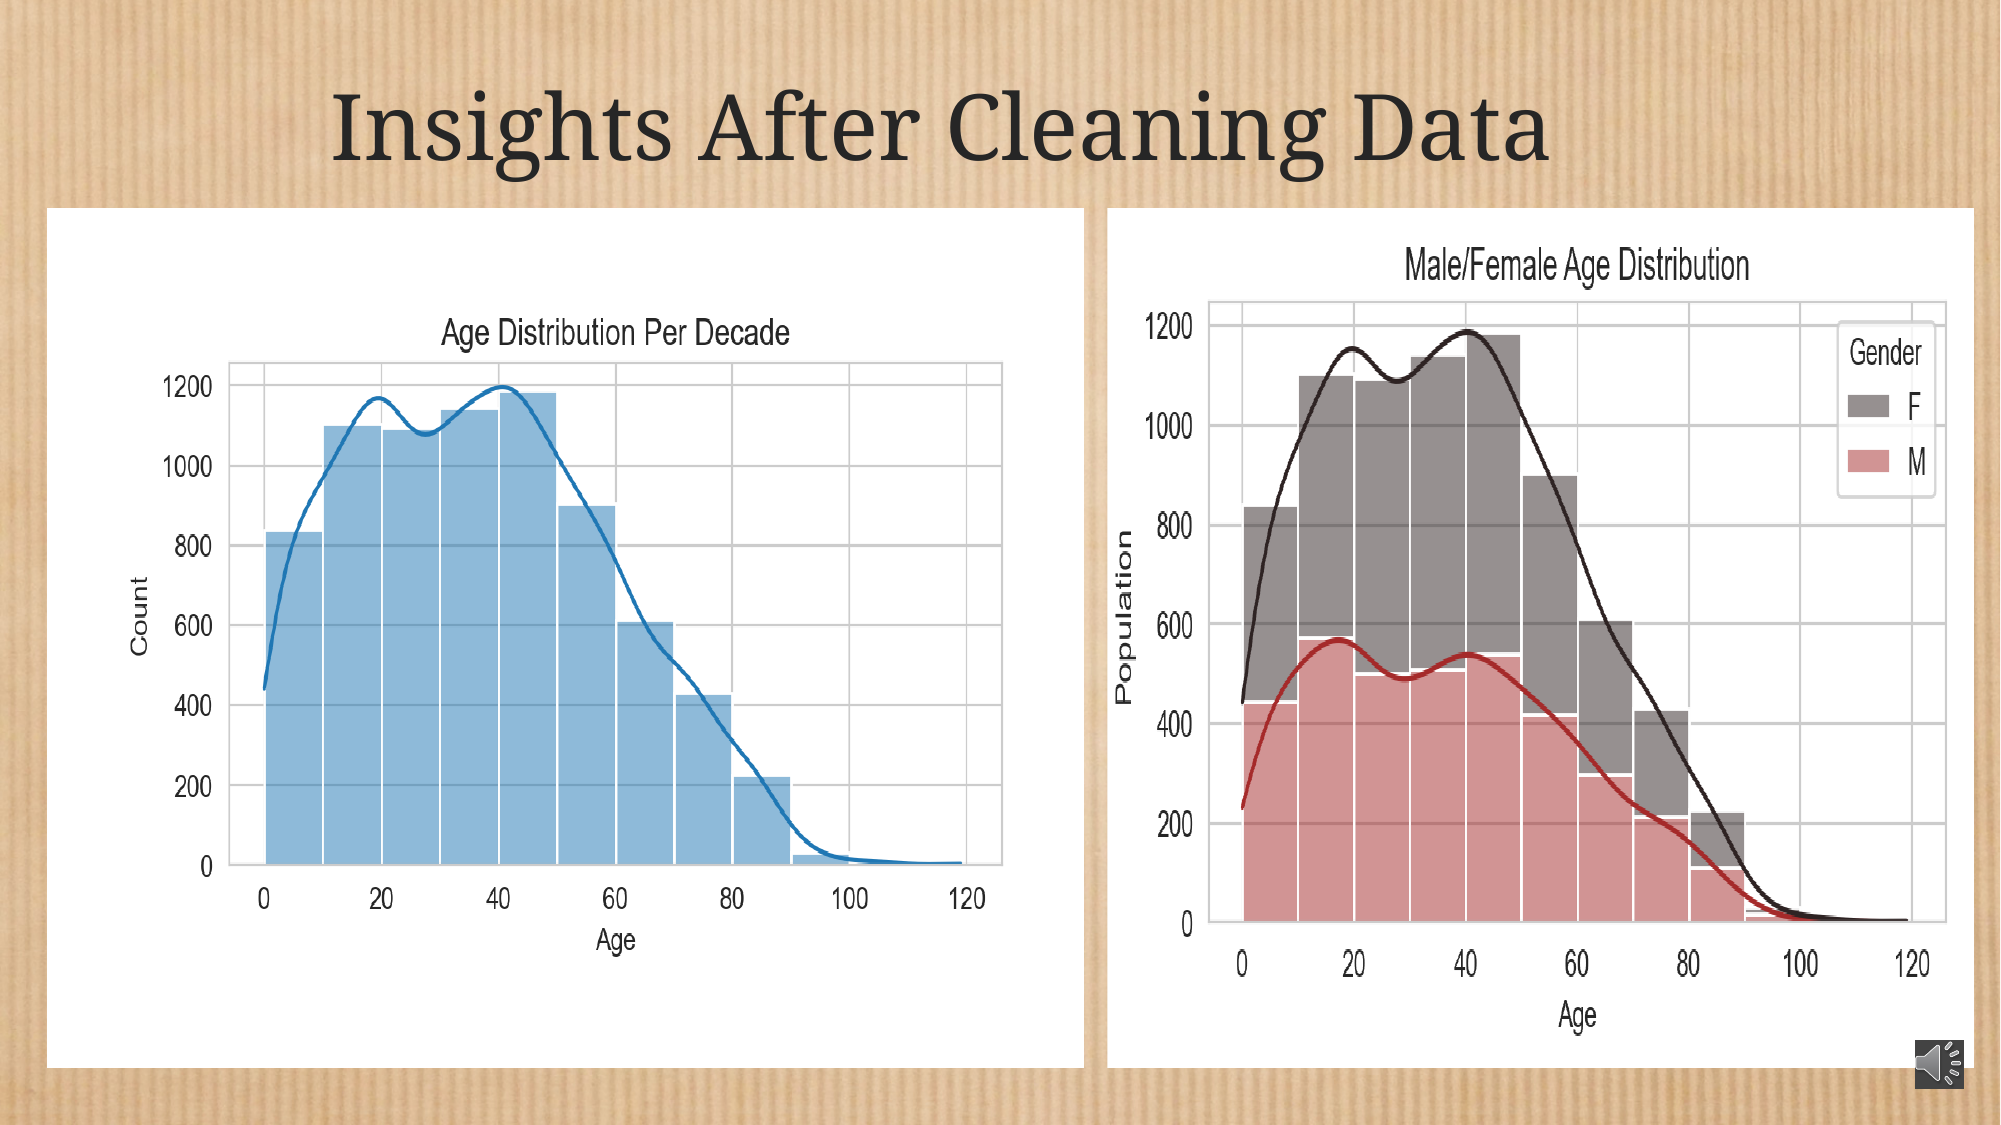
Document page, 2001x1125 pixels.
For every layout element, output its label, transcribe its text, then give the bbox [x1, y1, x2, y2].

picture [0, 0, 2001, 1125]
title Insights After Cleaning Data [155, 16, 1731, 231]
